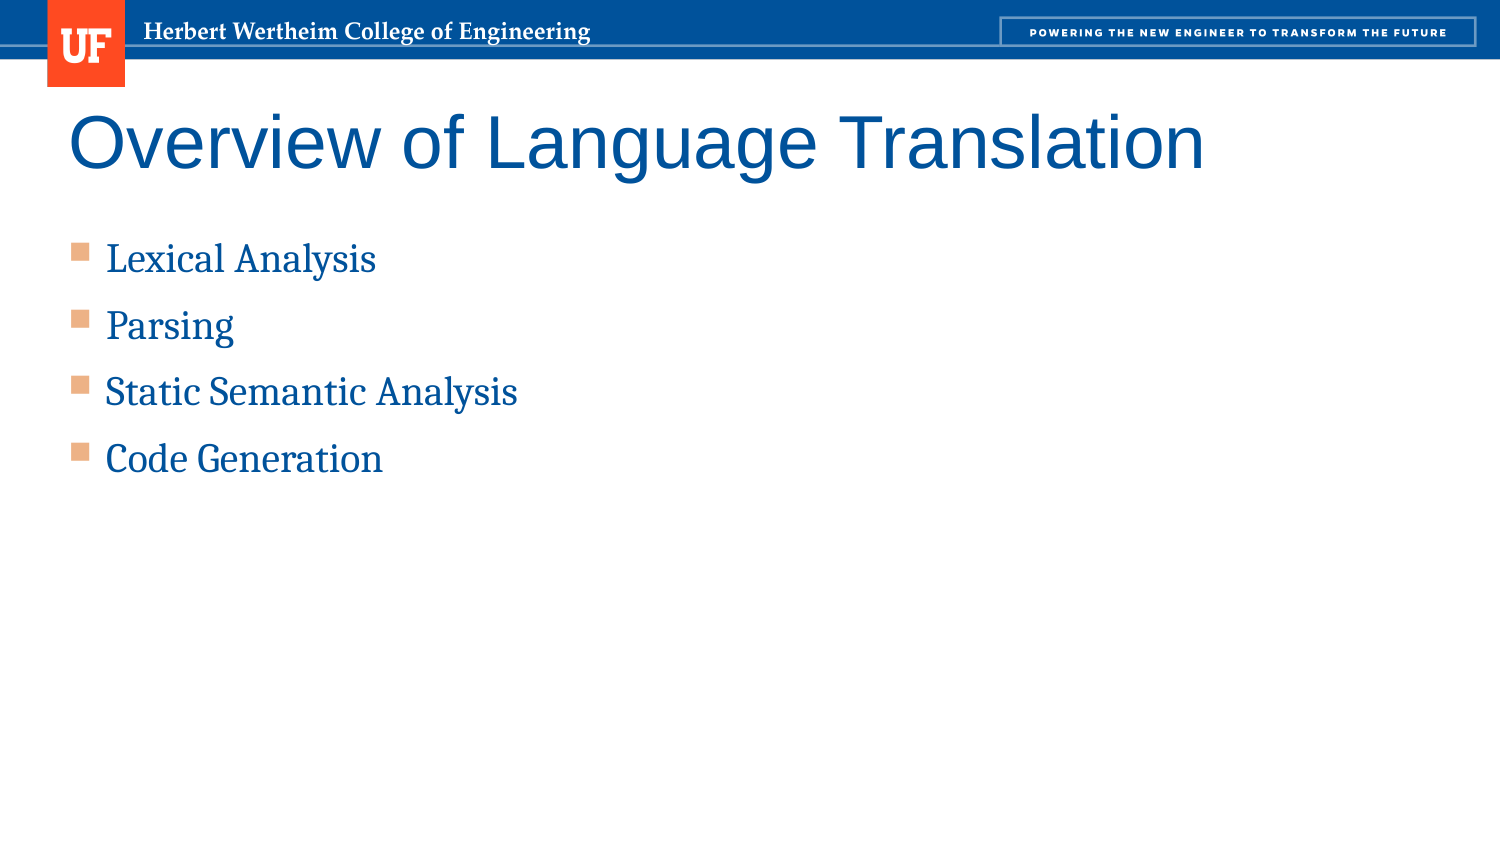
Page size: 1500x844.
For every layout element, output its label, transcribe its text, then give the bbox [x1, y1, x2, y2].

title Overview of Language Translation [53, 86, 1414, 223]
picture [0, 0, 1500, 87]
list Lexical Analysis Parsing Static Semantic Analysis Code Generation [53, 223, 1447, 803]
